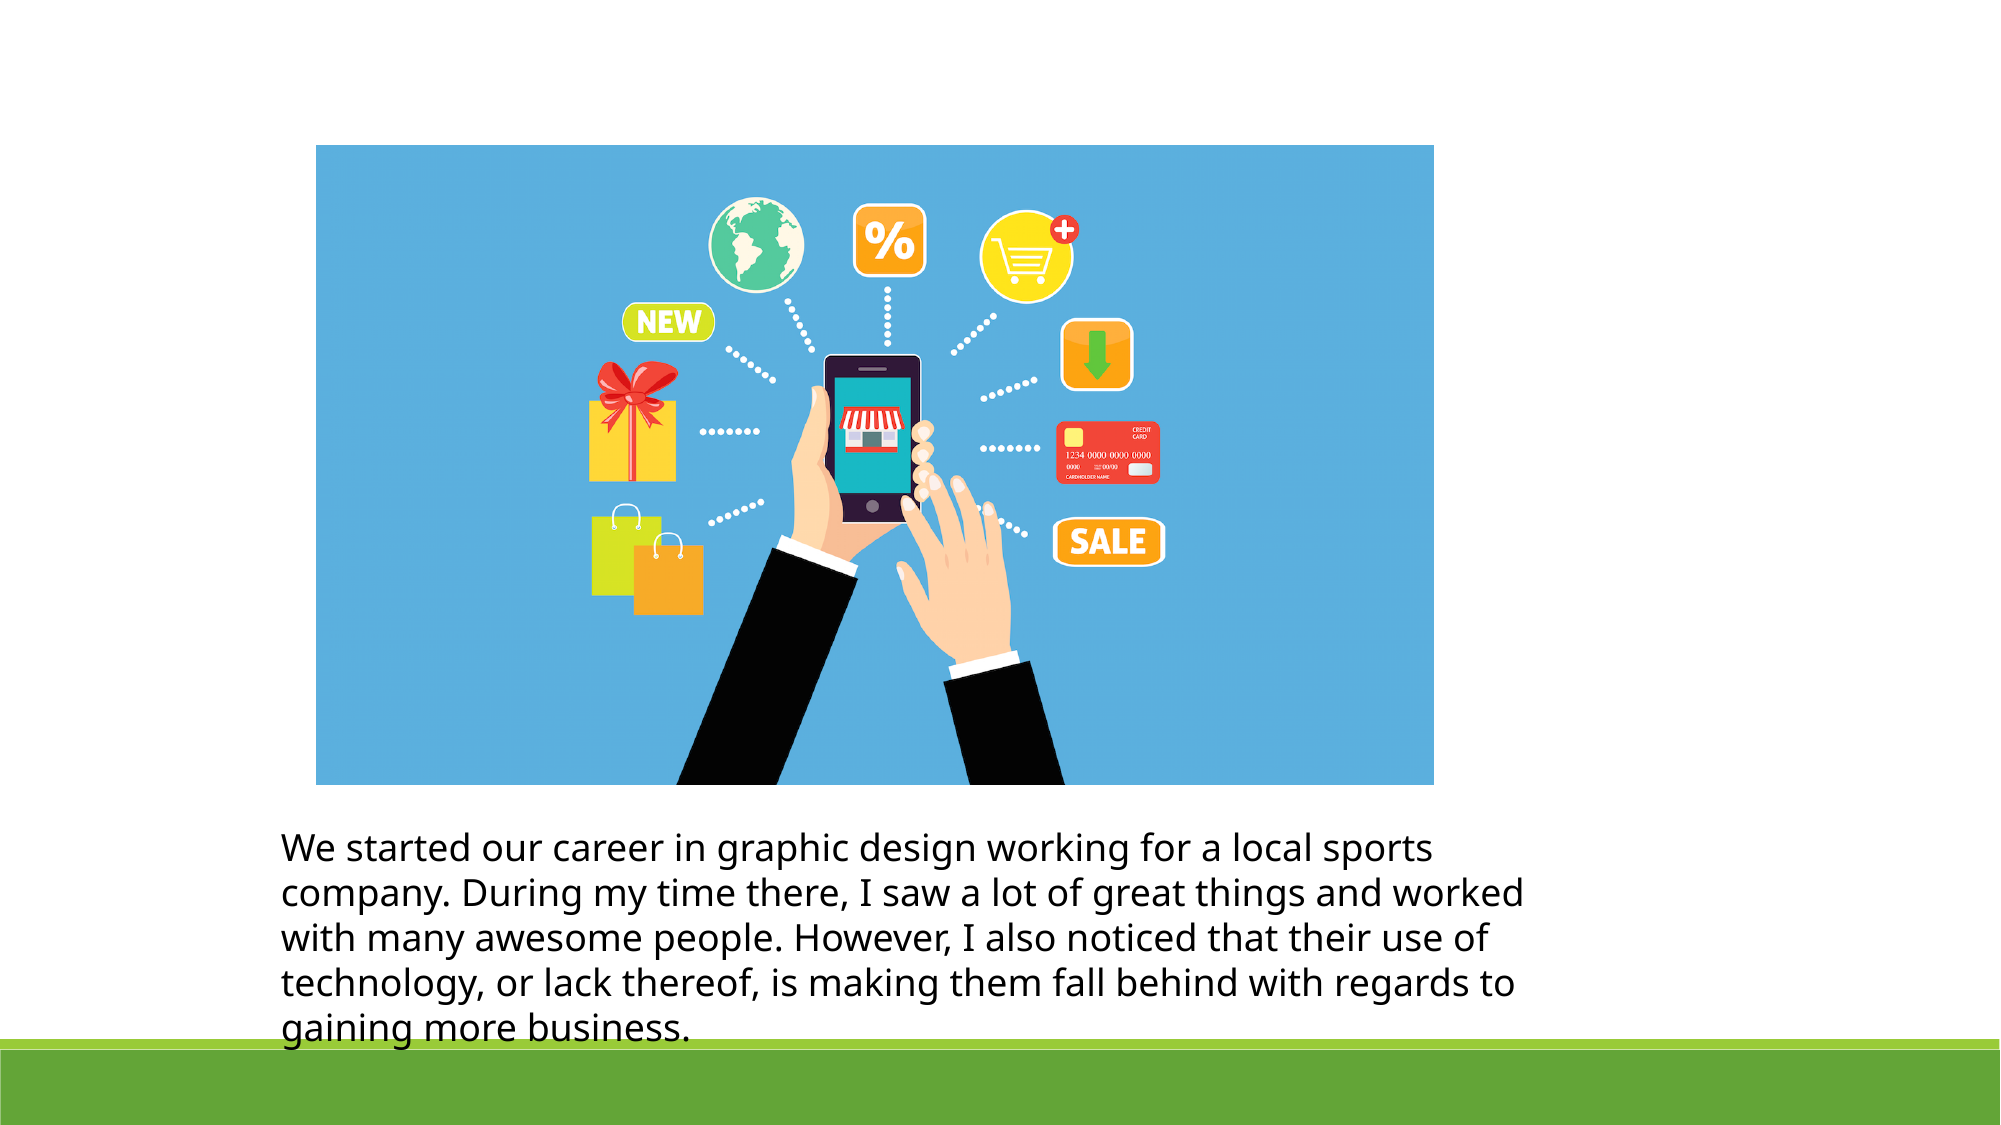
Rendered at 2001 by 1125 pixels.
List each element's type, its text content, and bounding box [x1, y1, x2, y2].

text_box We started our career in graphic design working for a local sports company. During my time there, I saw a lot of great things and worked with many awesome people. However, I also noticed that their use of technology, or lack thereof, is making them fall behind with regards to gaining more business. [265, 816, 1603, 1056]
picture [315, 144, 1435, 785]
